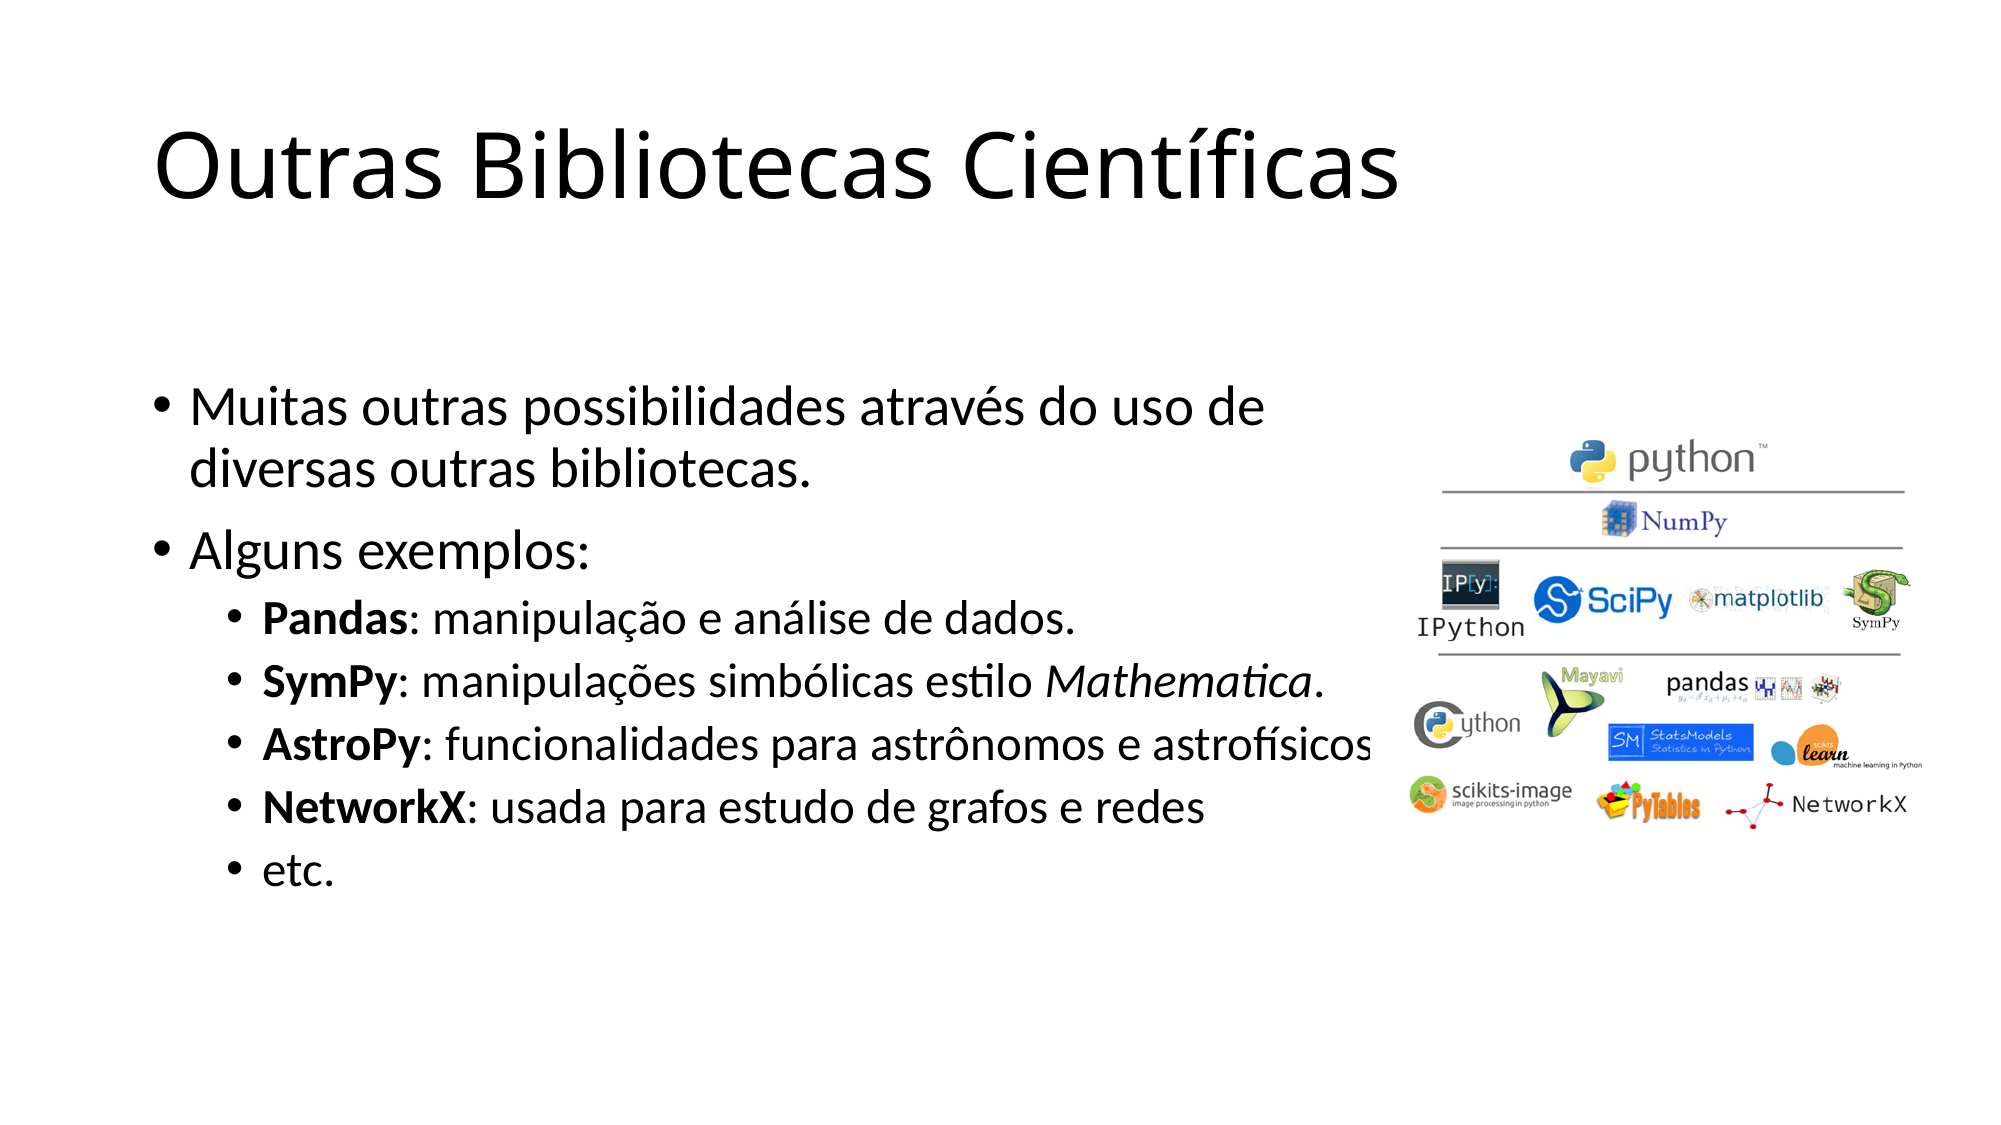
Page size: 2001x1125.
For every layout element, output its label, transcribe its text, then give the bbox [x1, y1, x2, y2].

picture [1370, 426, 1948, 832]
title Outras Bibliotecas Científicas [137, 59, 1863, 278]
list Muitas outras possibilidades através do uso de diversas outras bibliotecas. Alguns exemplos: Pandas: manipulação e análise de dados. SymPy: manipulações simbólicas estilo Mathematica. AstroPy: funcionalidades para astrônomos e astrofísicos. NetworkX: usada para estudo de grafos e redes etc. [137, 369, 1423, 950]
